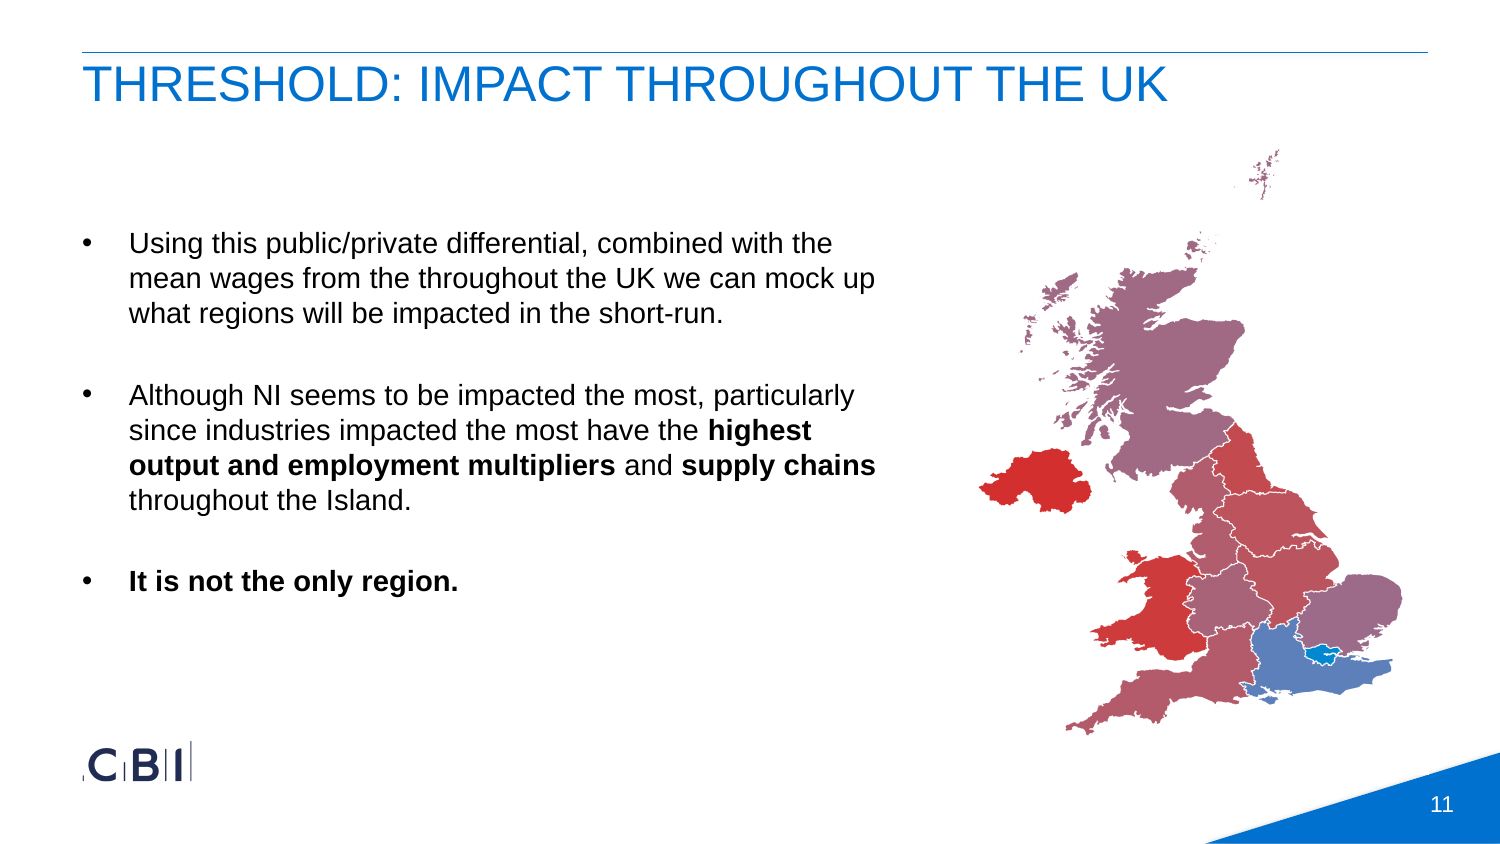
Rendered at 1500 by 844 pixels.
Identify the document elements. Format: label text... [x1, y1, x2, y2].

picture [82, 740, 192, 782]
text_box Using this public/private differential, combined with the mean wages from the throughout the UK we can mock up what regions will be impacted in the short-run. Although NI seems to be impacted the most, particularly since industries impacted the most have the highest output and employment multipliers and supply chains throughout the Island. It is not the only region. [82, 224, 892, 620]
picture [949, 113, 1429, 775]
title Threshold: Impact throughout the UK [82, 51, 1429, 139]
